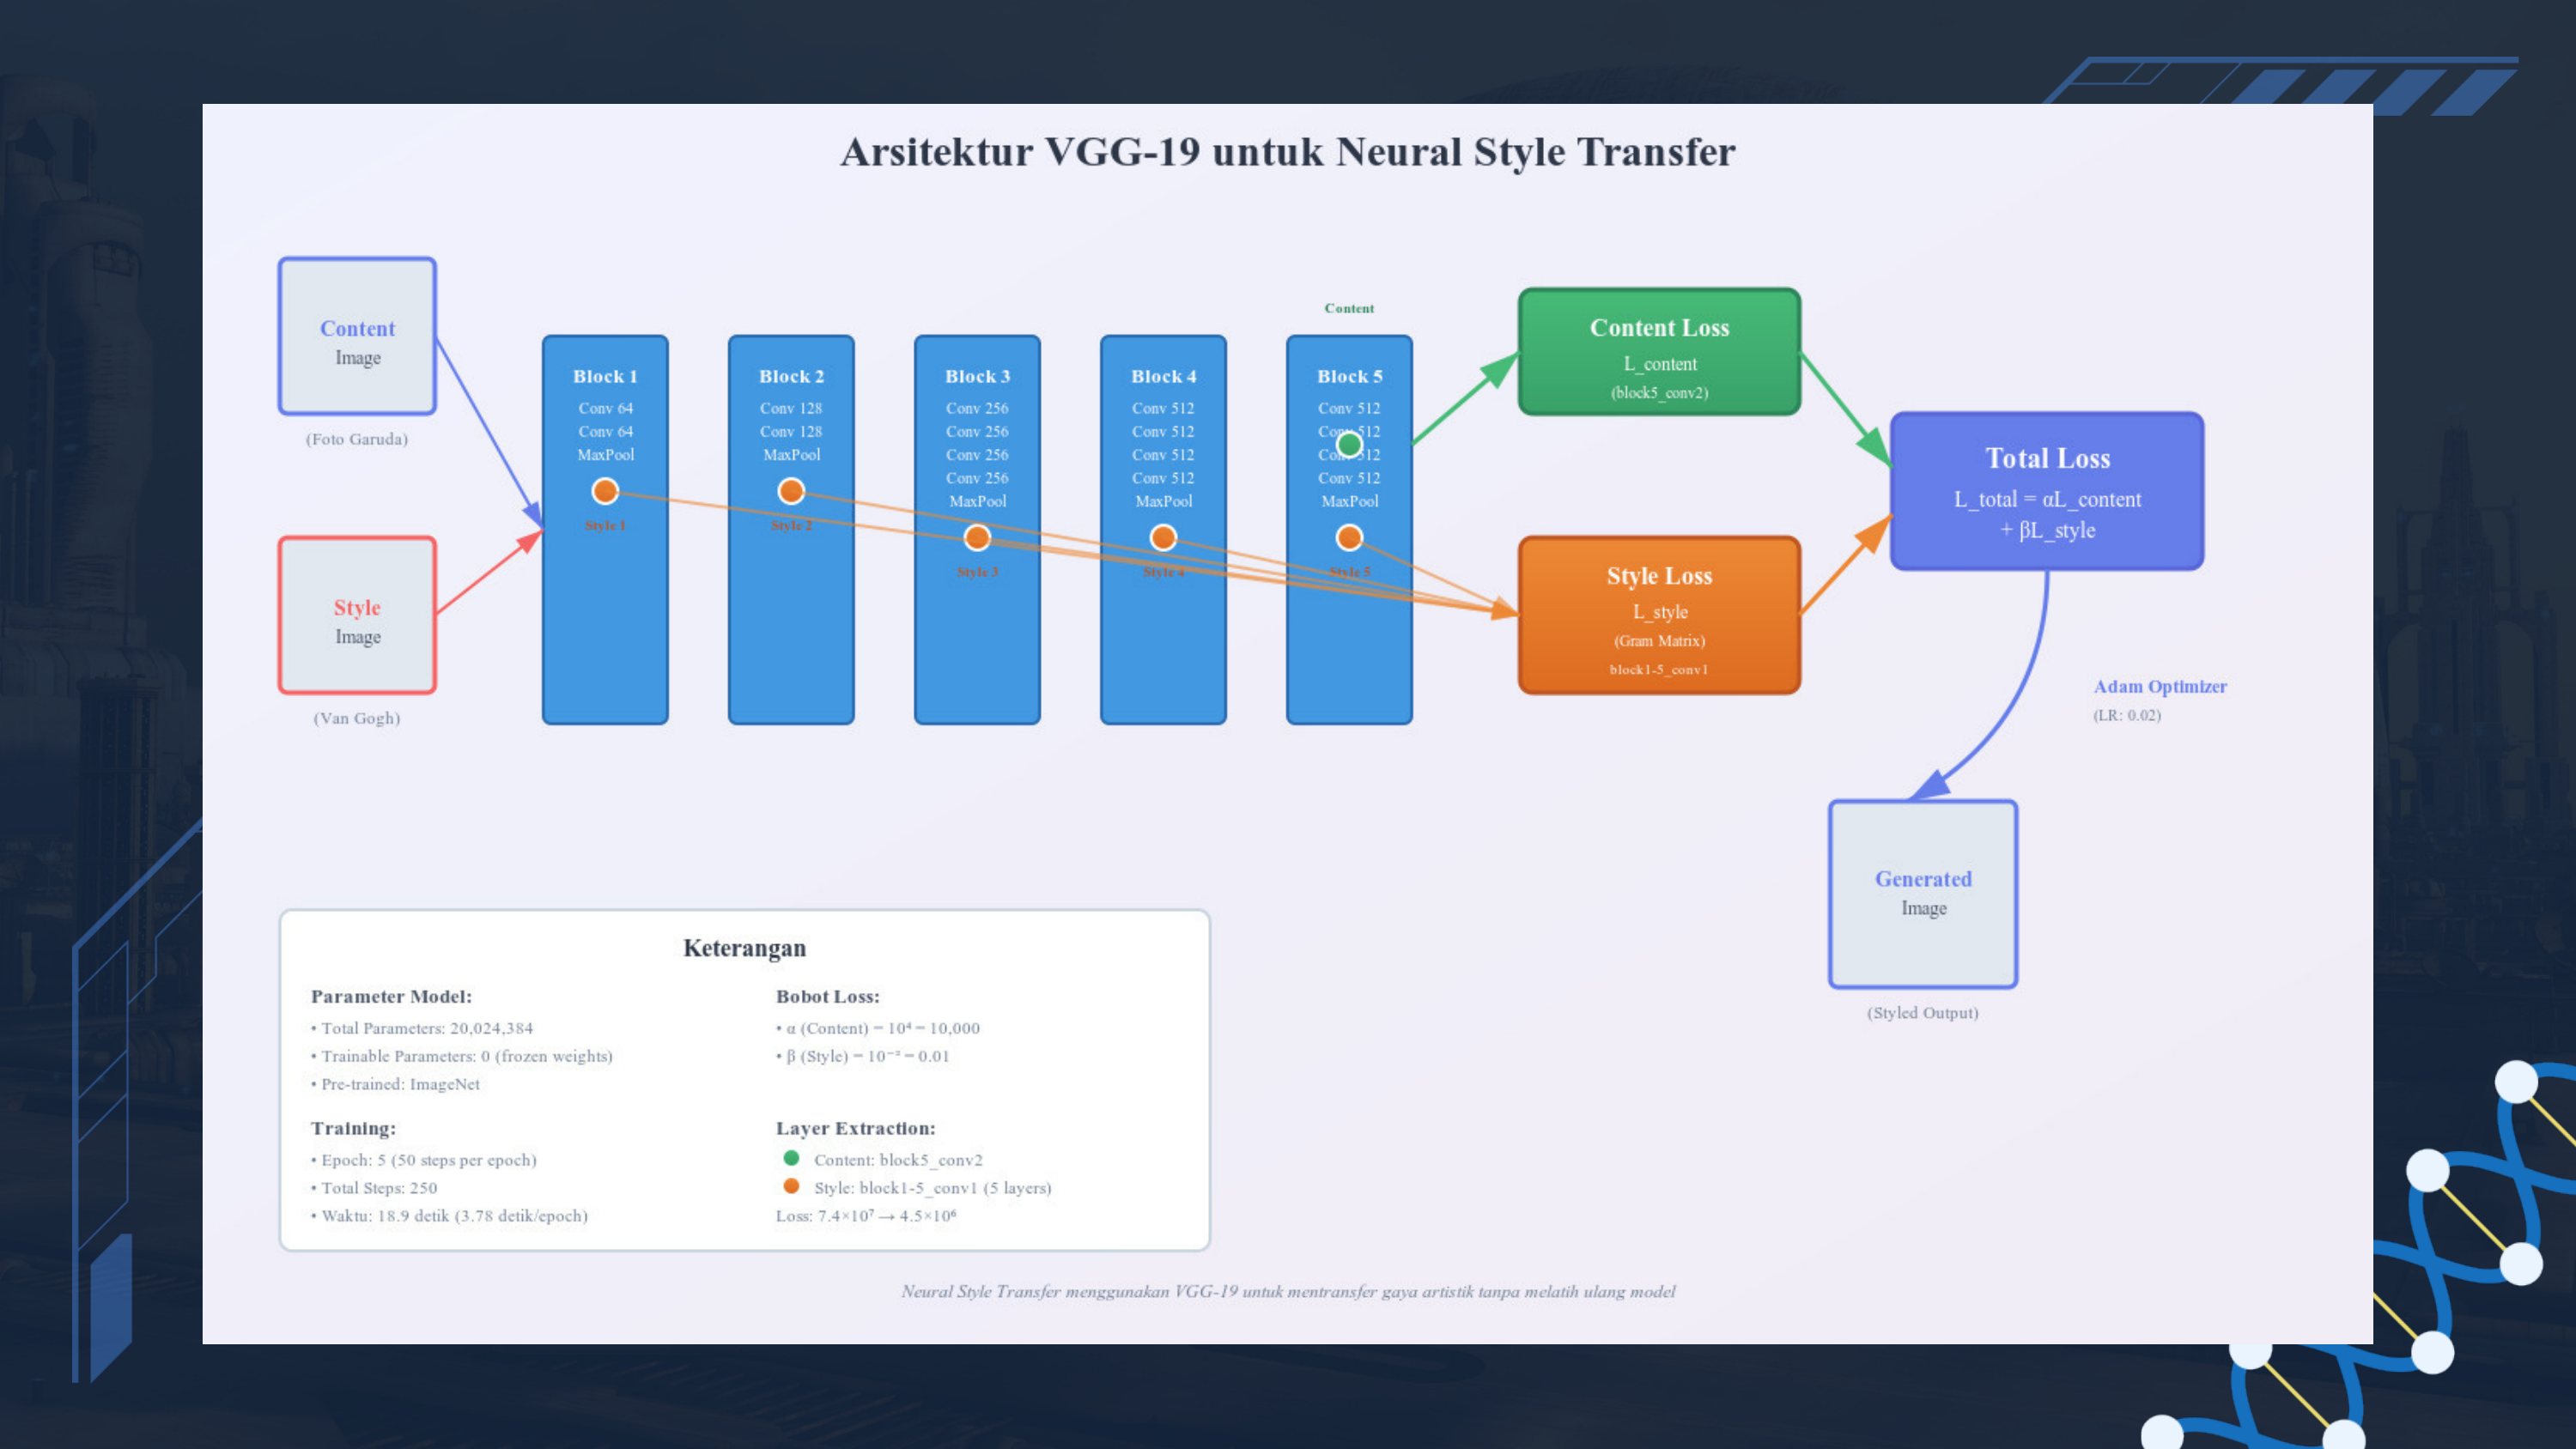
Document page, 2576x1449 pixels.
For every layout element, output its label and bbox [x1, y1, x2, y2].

text_box [2141, 972, 2576, 1449]
text_box [72, 804, 645, 1385]
text_box [1946, 57, 2519, 637]
text_box [0, 0, 2576, 1449]
text_box [203, 104, 2373, 1344]
